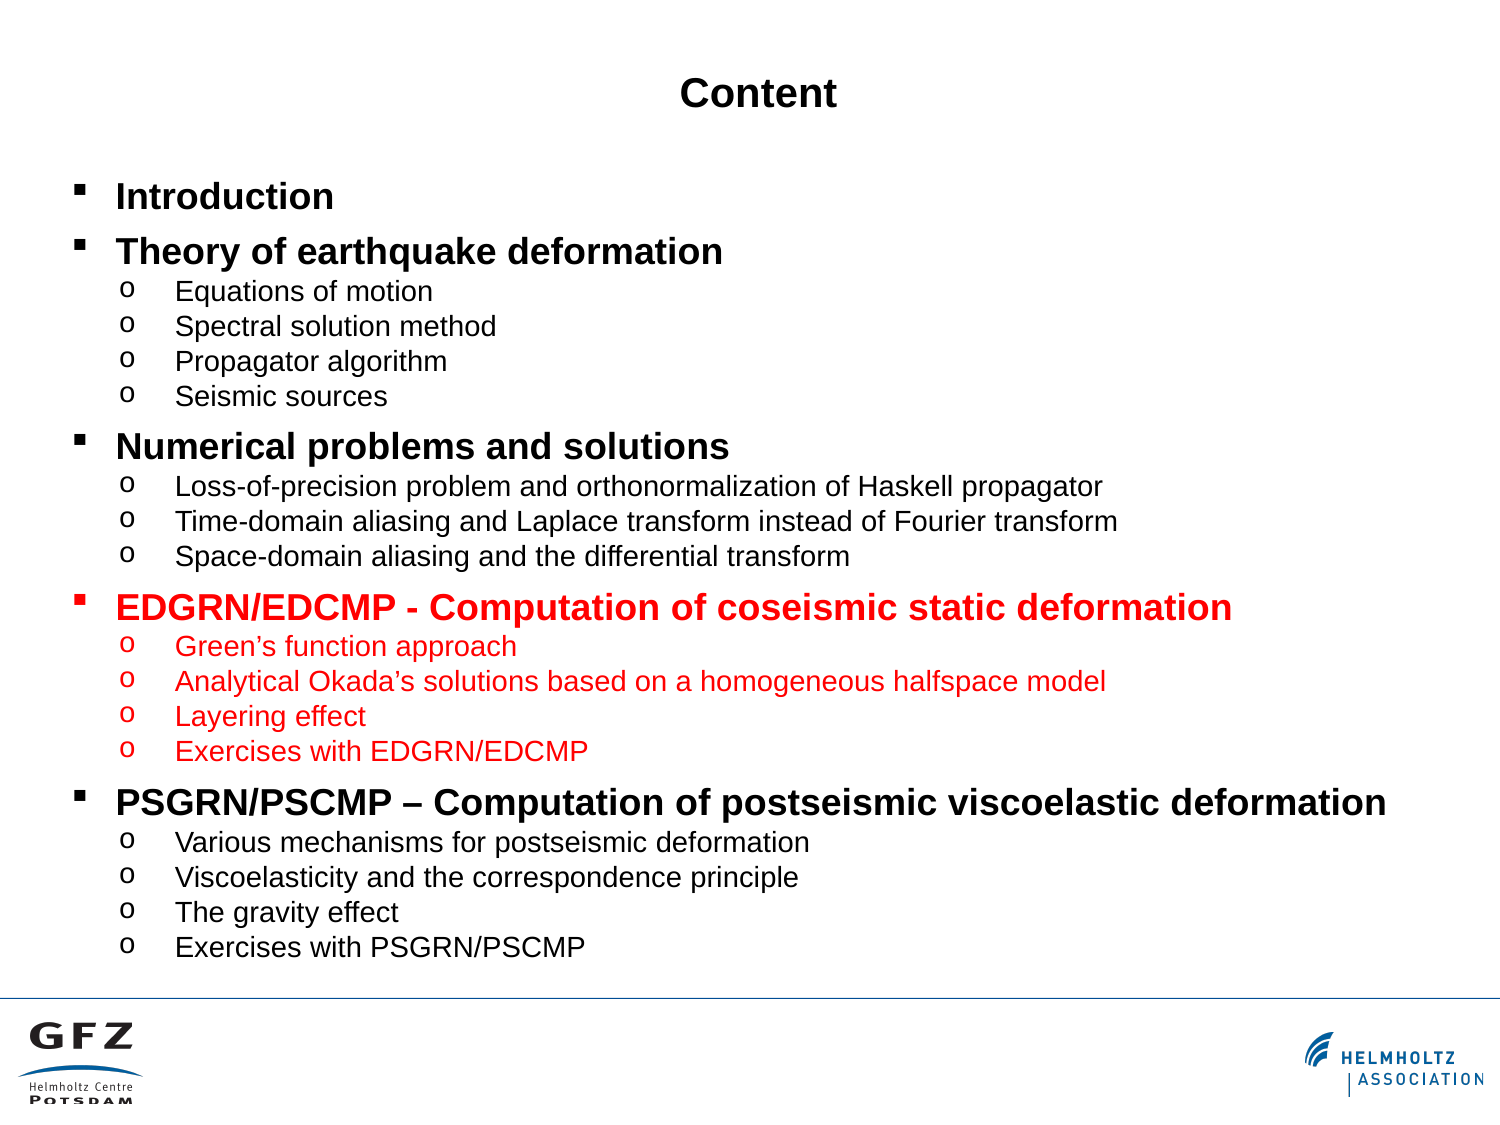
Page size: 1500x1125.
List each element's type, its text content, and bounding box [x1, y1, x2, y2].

text_box Content Introduction Theory of earthquake deformation Equations of motion Spectral solution method Propagator algorithm Seismic sources Numerical problems and solutions Loss-of-precision problem and orthonormalization of Haskell propagator Time-domain aliasing and Laplace transform instead of Fourier transform Space-domain aliasing and the differential transform EDGRN/EDCMP - Computation of coseismic static deformation Green’s function approach Analytical Okada’s solutions based on a homogeneous halfspace model Layering effect Exercises with EDGRN/EDCMP PSGRN/PSCMP – Computation of postseismic viscoelastic deformation Various mechanisms for postseismic deformation Viscoelasticity and the correspondence principle The gravity effect Exercises with PSGRN/PSCMP [41, 58, 1461, 971]
